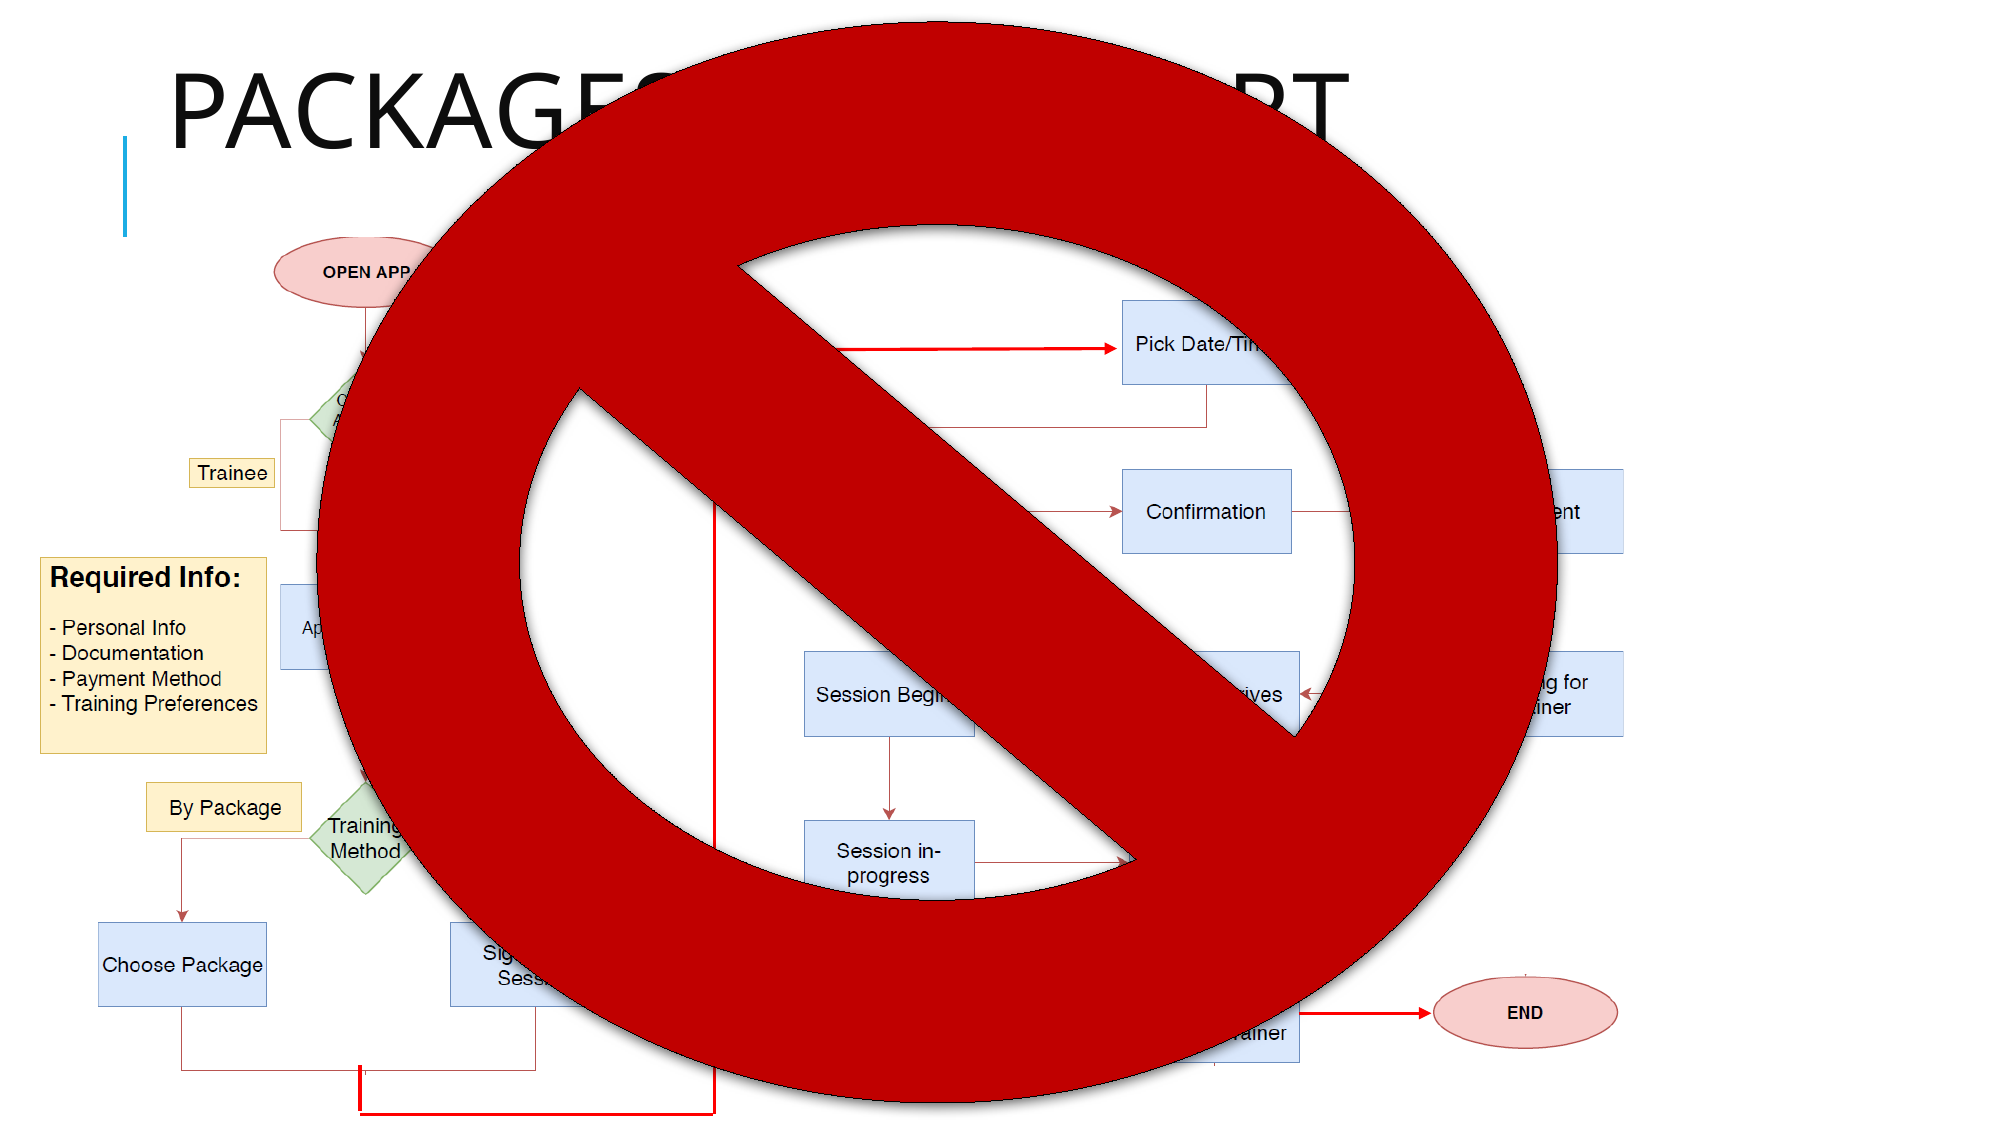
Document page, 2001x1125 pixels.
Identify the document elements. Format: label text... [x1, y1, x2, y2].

title Packages flowchart [151, 9, 1877, 228]
text_box [446, 21, 1470, 343]
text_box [359, 348, 1118, 1115]
text_box [1124, 1073, 1141, 1078]
picture [36, 237, 642, 1076]
picture [801, 290, 1634, 1066]
